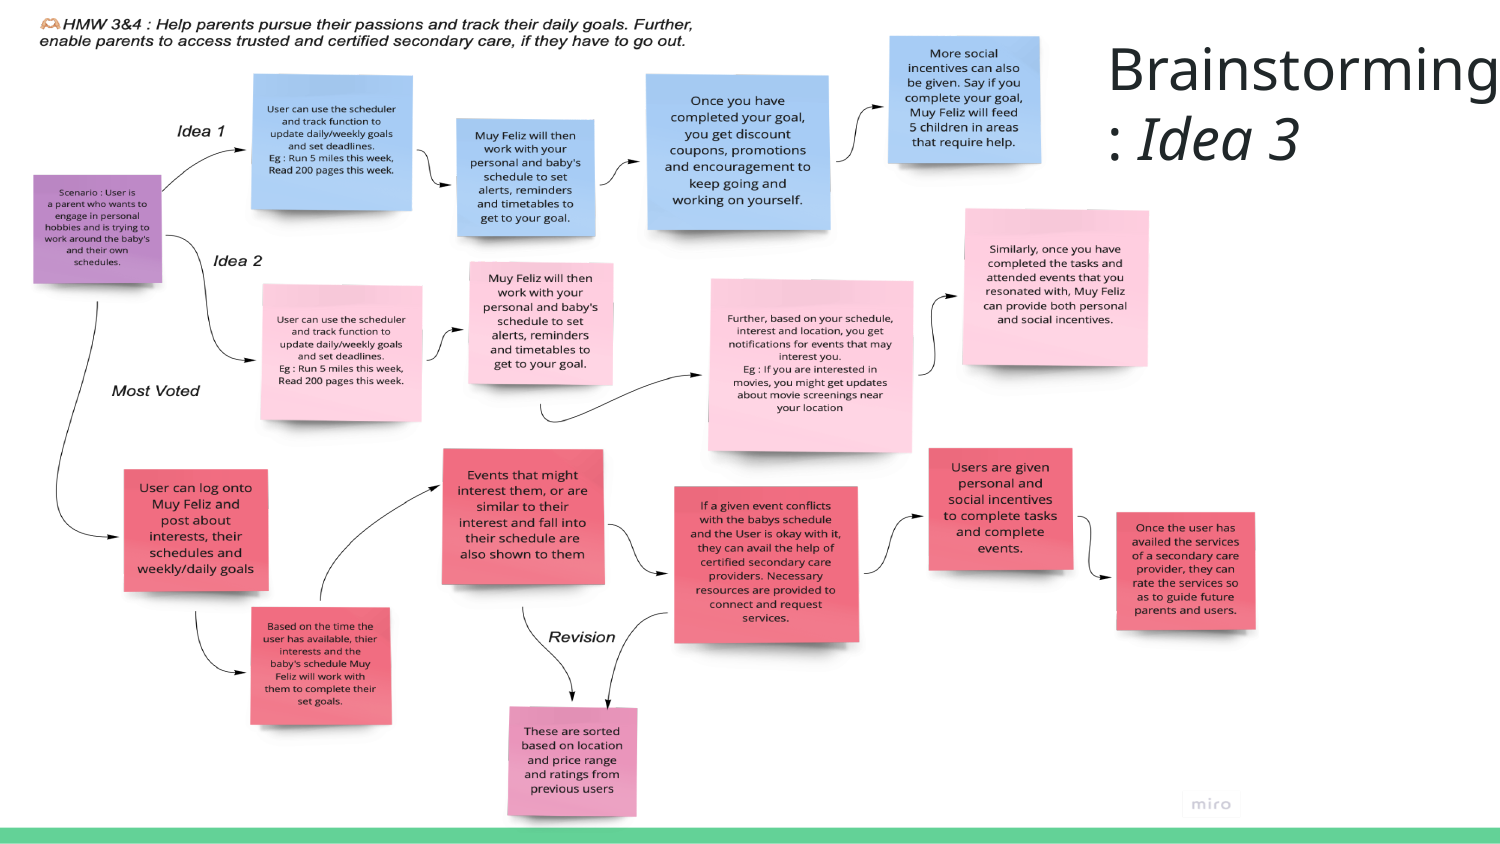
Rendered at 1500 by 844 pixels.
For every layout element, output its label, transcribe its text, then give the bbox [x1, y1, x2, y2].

text_box Brainstorming : Idea 3 [1263, 16, 1500, 187]
picture [28, 7, 1259, 834]
